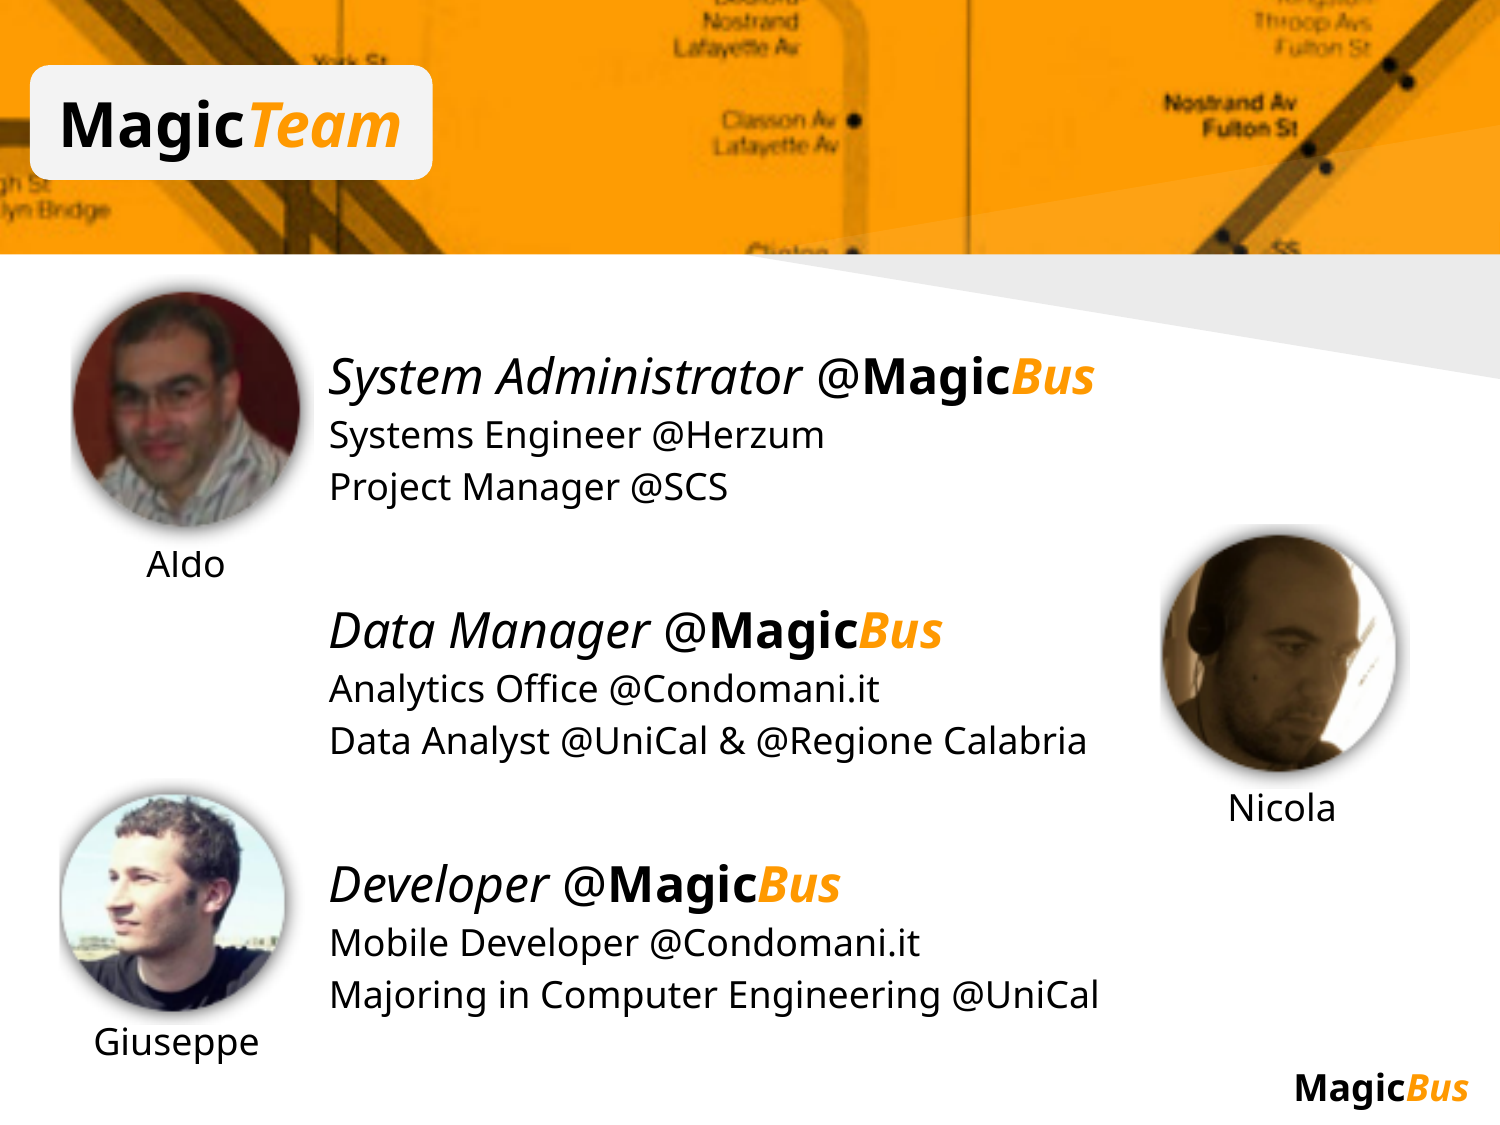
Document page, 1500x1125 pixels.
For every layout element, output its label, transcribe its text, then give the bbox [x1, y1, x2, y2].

text_box Giuseppe [58, 1033, 295, 1081]
picture [48, 778, 305, 1025]
text_box MagicBus [1268, 1047, 1485, 1125]
text_box Data Manager @MagicBus Analytics Office @Condomani.it Data Analyst @UniCal & @Regione Calabria [313, 553, 1149, 779]
text_box Aldo [117, 559, 255, 600]
text_box MagicTeam [29, 65, 433, 180]
text_box Developer @MagicBus Mobile Developer @Condomani.it Majoring in Computer Engineering @UniCal [313, 807, 1206, 1033]
picture [1154, 524, 1411, 790]
text_box Nicola [1175, 797, 1389, 845]
picture [58, 274, 315, 551]
picture [0, 0, 1500, 254]
text_box System Administrator @MagicBus Systems Engineer @Herzum Project Manager @SCS [319, 299, 1430, 525]
